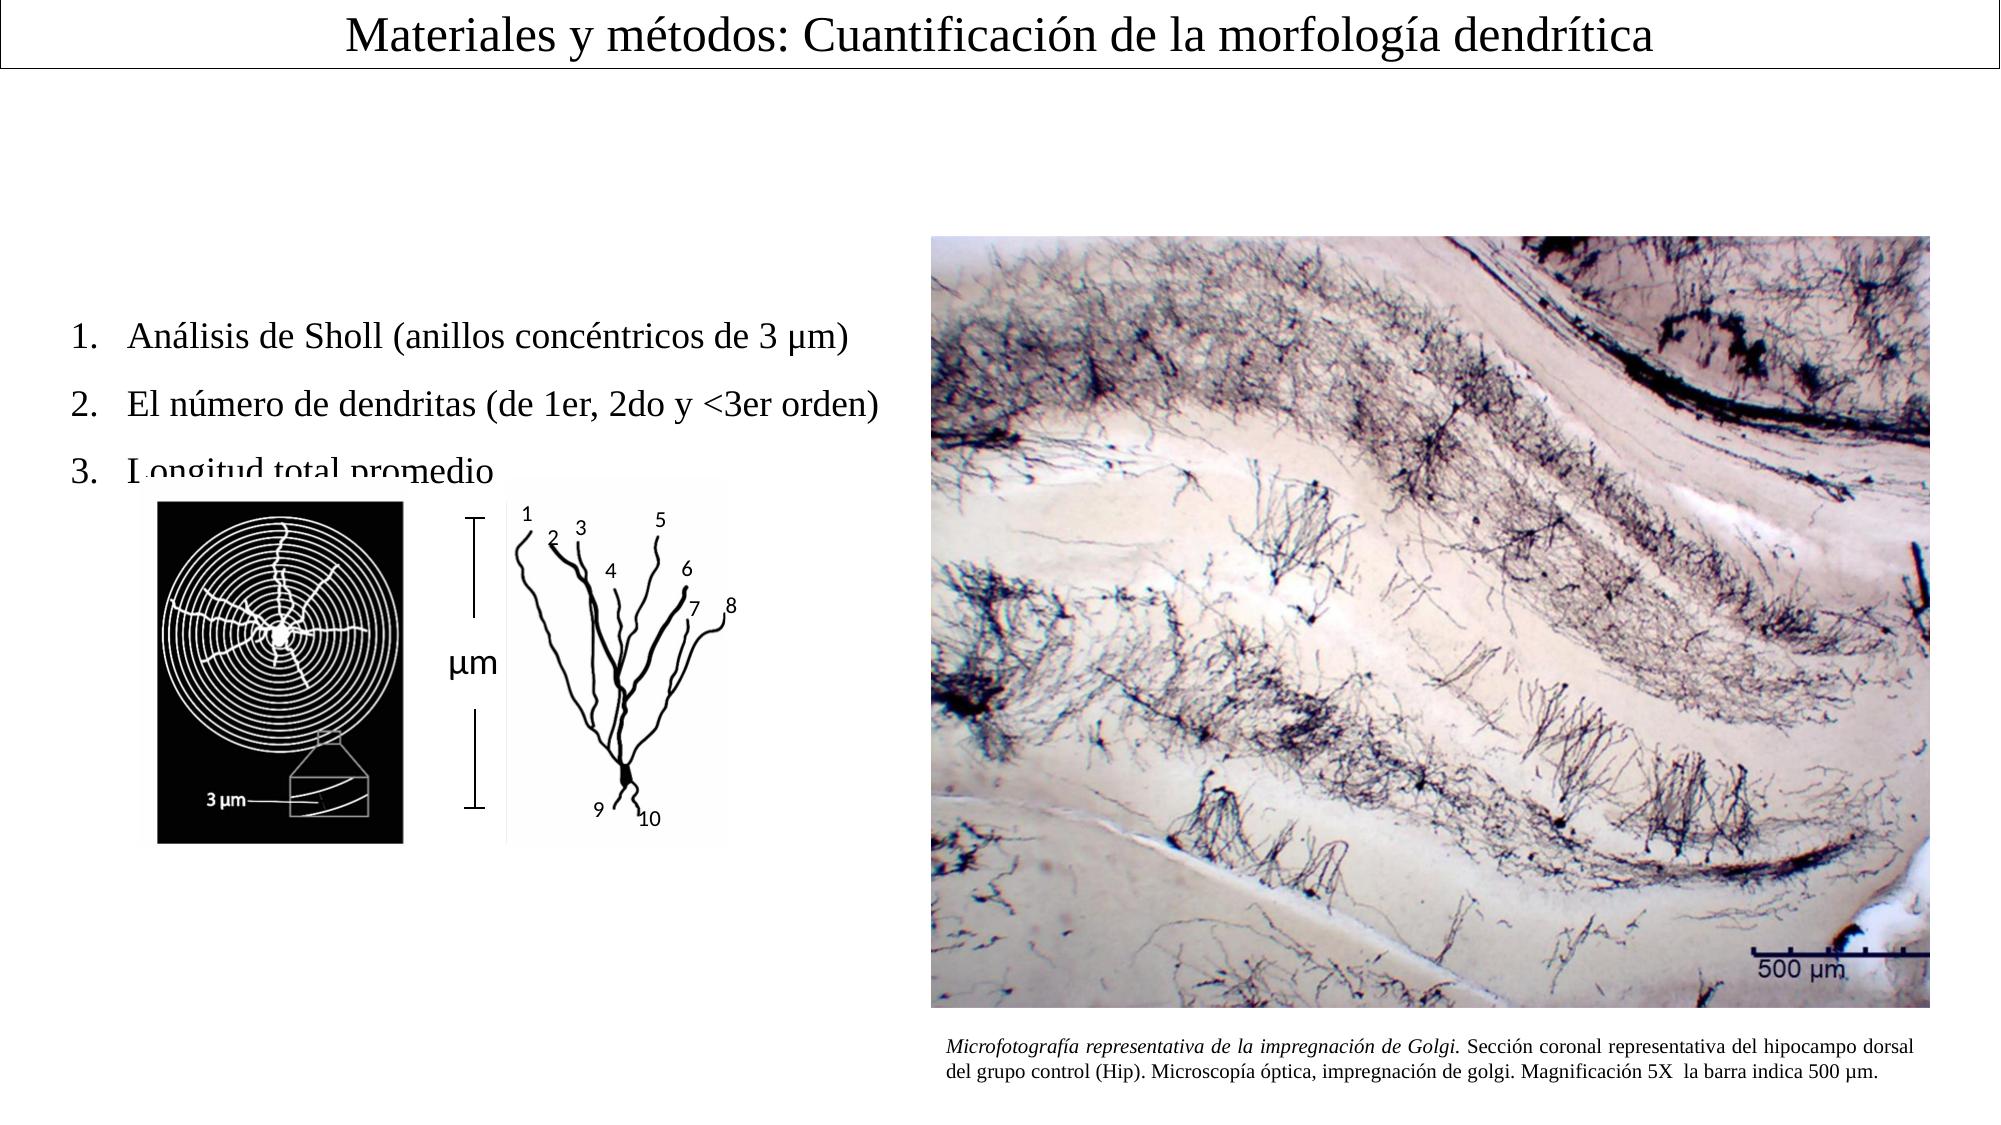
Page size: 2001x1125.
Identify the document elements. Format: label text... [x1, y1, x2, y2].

picture [506, 477, 726, 847]
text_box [464, 518, 486, 809]
text_box Microfotografía representativa de la impregnación de Golgi. Sección coronal representativa del hipocampo dorsal del grupo control (Hip). Microscopía óptica, impregnación de golgi. Magnificación 5X la barra indica 500 µm. [931, 1025, 1930, 1090]
text_box µm [433, 629, 464, 690]
text_box µm [486, 629, 506, 690]
picture [139, 477, 410, 847]
text_box Análisis de Sholl (anillos concéntricos de 3 μm) El número de dendritas (de 1er, 2do y <3er orden) Longitud total promedio [55, 281, 931, 499]
text_box Materiales y métodos: Cuantificación de la morfología dendrítica [0, 0, 2000, 69]
text_box 8 [726, 583, 764, 626]
picture [931, 236, 1930, 1008]
